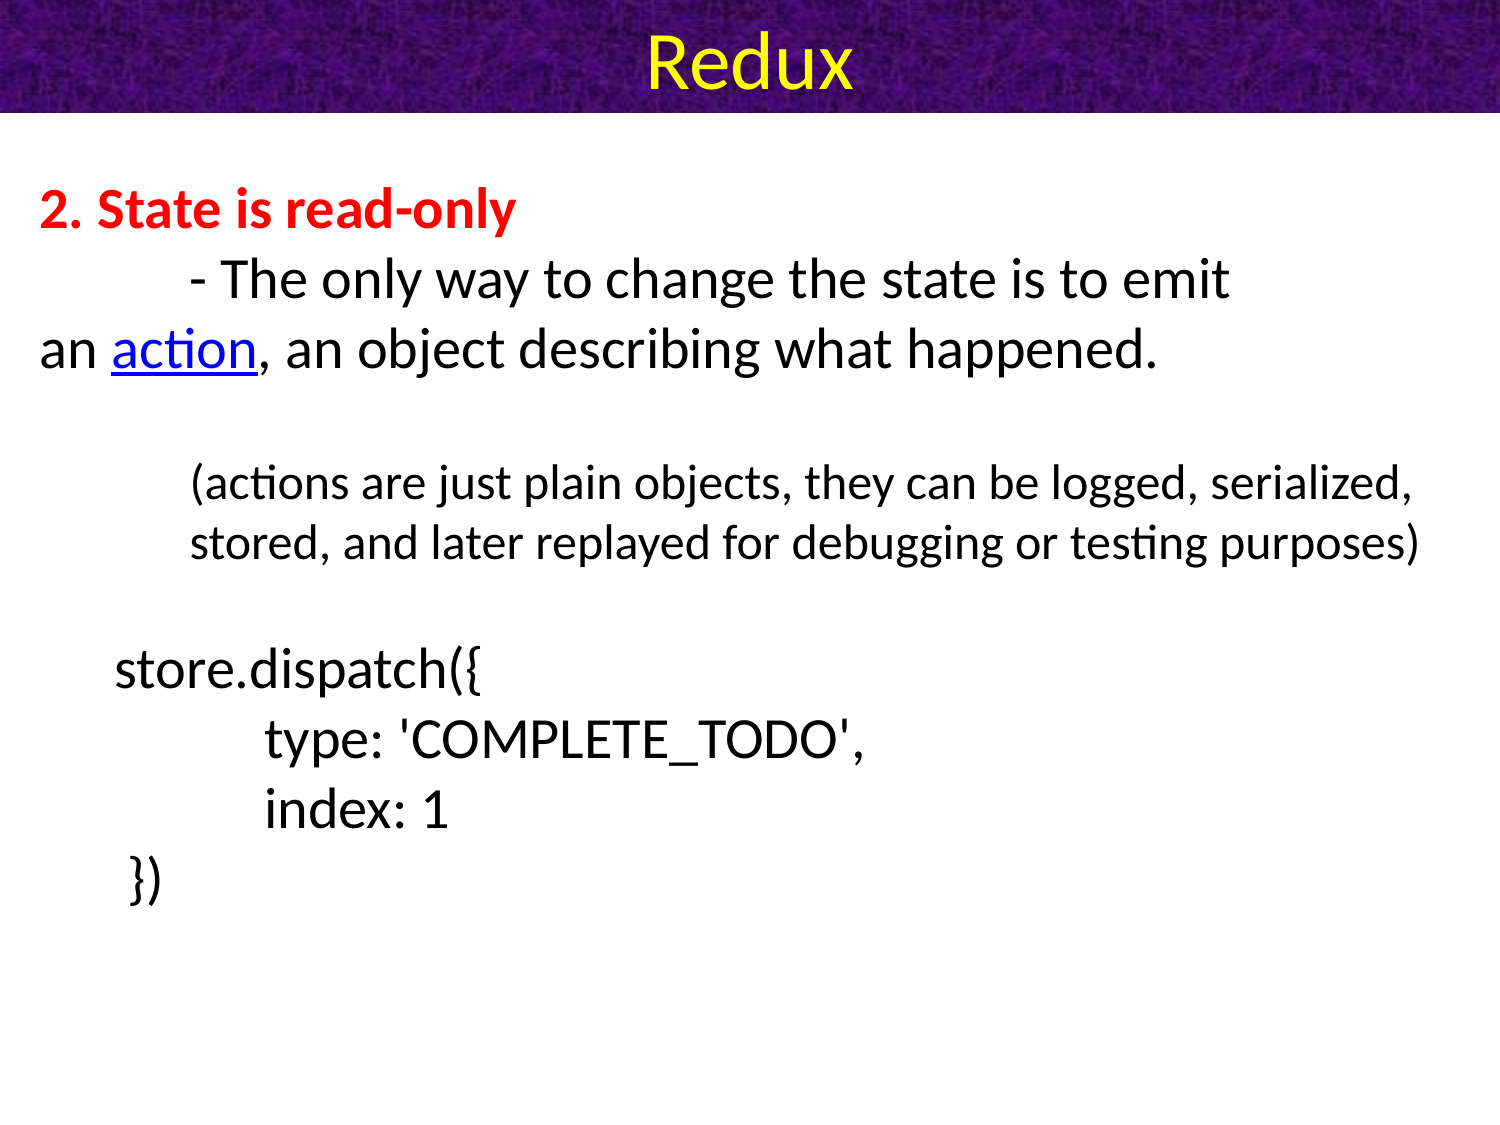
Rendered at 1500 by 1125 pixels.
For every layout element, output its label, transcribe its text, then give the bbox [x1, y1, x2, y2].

text_box 2. State is read-only - The only way to change the state is to emit an action, an object describing what happened. (actions are just plain objects, they can be logged, serialized, stored, and later replayed for debugging or testing purposes) store.dispatch({ type: 'COMPLETE_TODO', index: 1 }) [24, 162, 1450, 1018]
title Redux [0, 0, 1500, 113]
